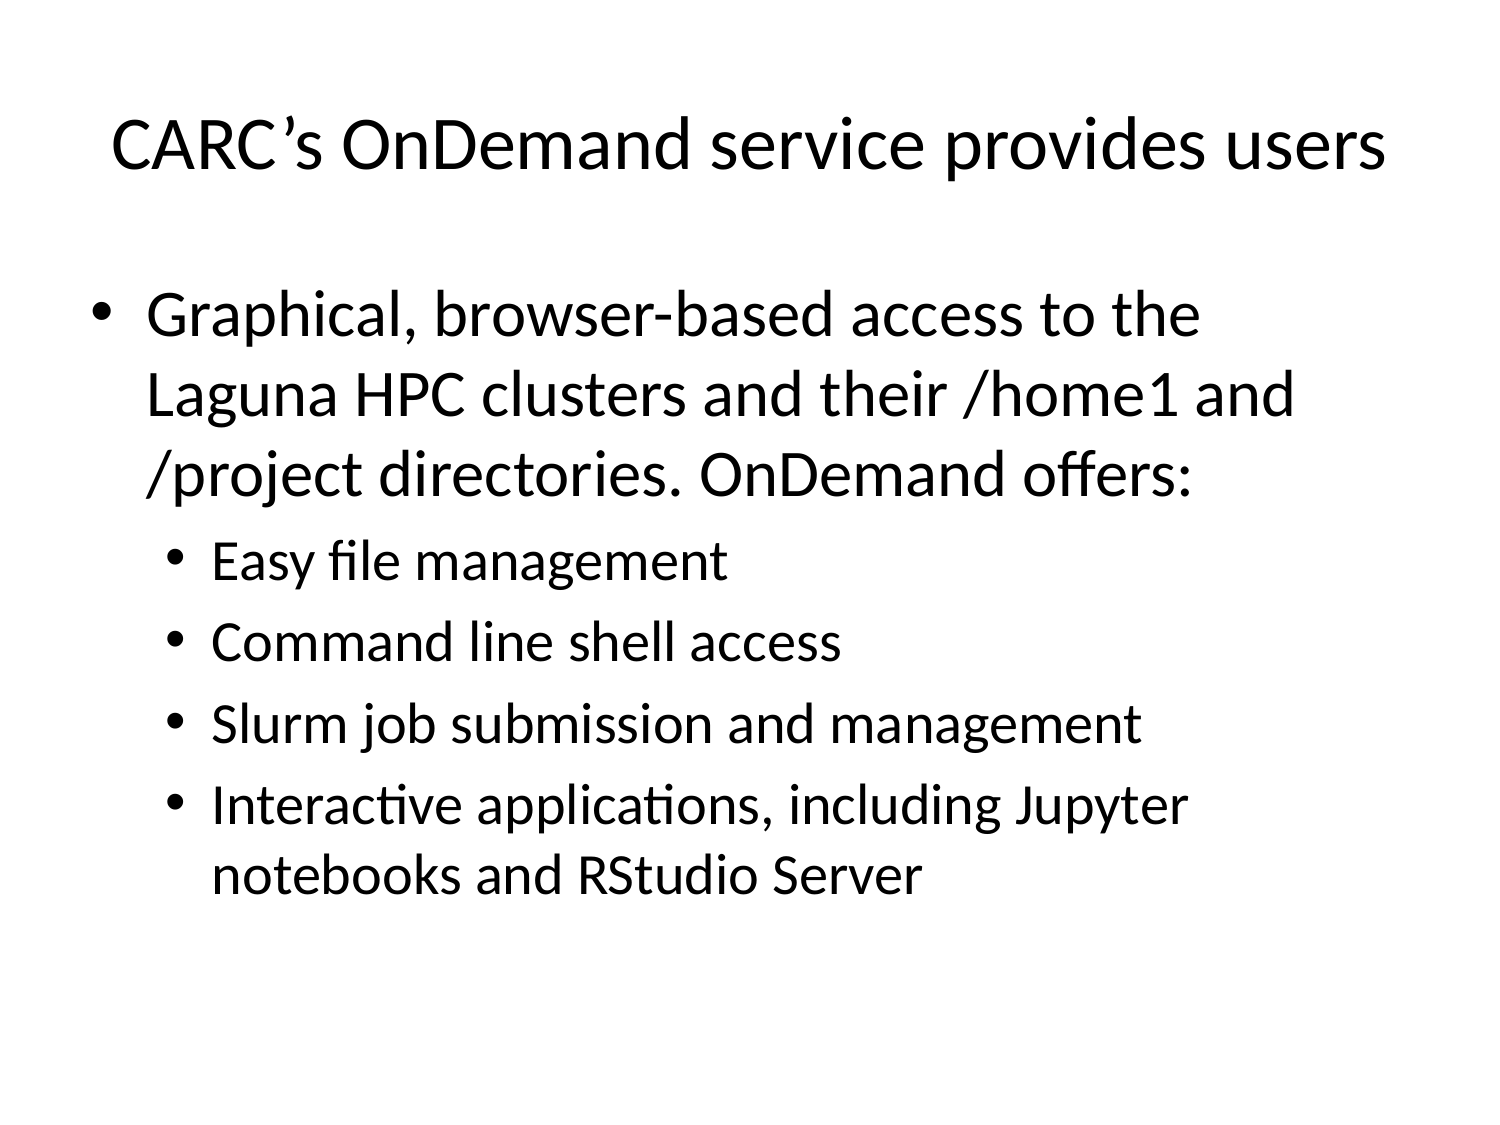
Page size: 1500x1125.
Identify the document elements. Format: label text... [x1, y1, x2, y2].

list Graphical, browser-based access to the Laguna HPC clusters and their /home1 and /project directories. OnDemand offers: Easy file management Command line shell access Slurm job submission and management Interactive applications, including Jupyter notebooks and RStudio Server [75, 262, 1425, 1005]
title CARC’s OnDemand service provides users [75, 45, 1425, 233]
